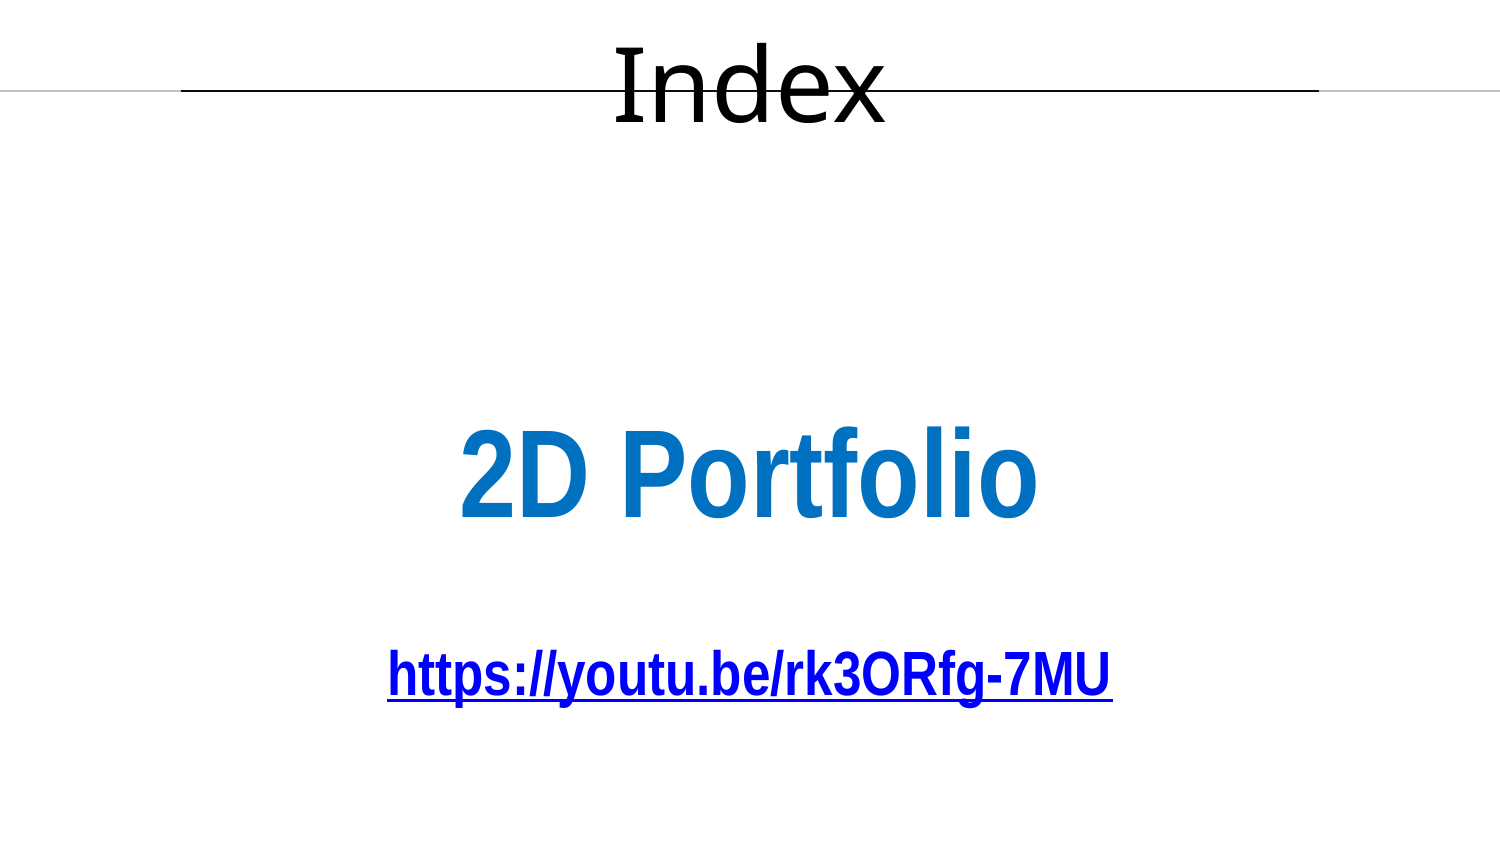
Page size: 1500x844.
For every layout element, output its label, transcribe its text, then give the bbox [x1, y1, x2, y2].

text_box https://youtu.be/rk3ORfg-7MU [134, 631, 1366, 710]
text_box Index [372, 0, 1128, 164]
text_box 2D Portfolio [25, 300, 1474, 635]
